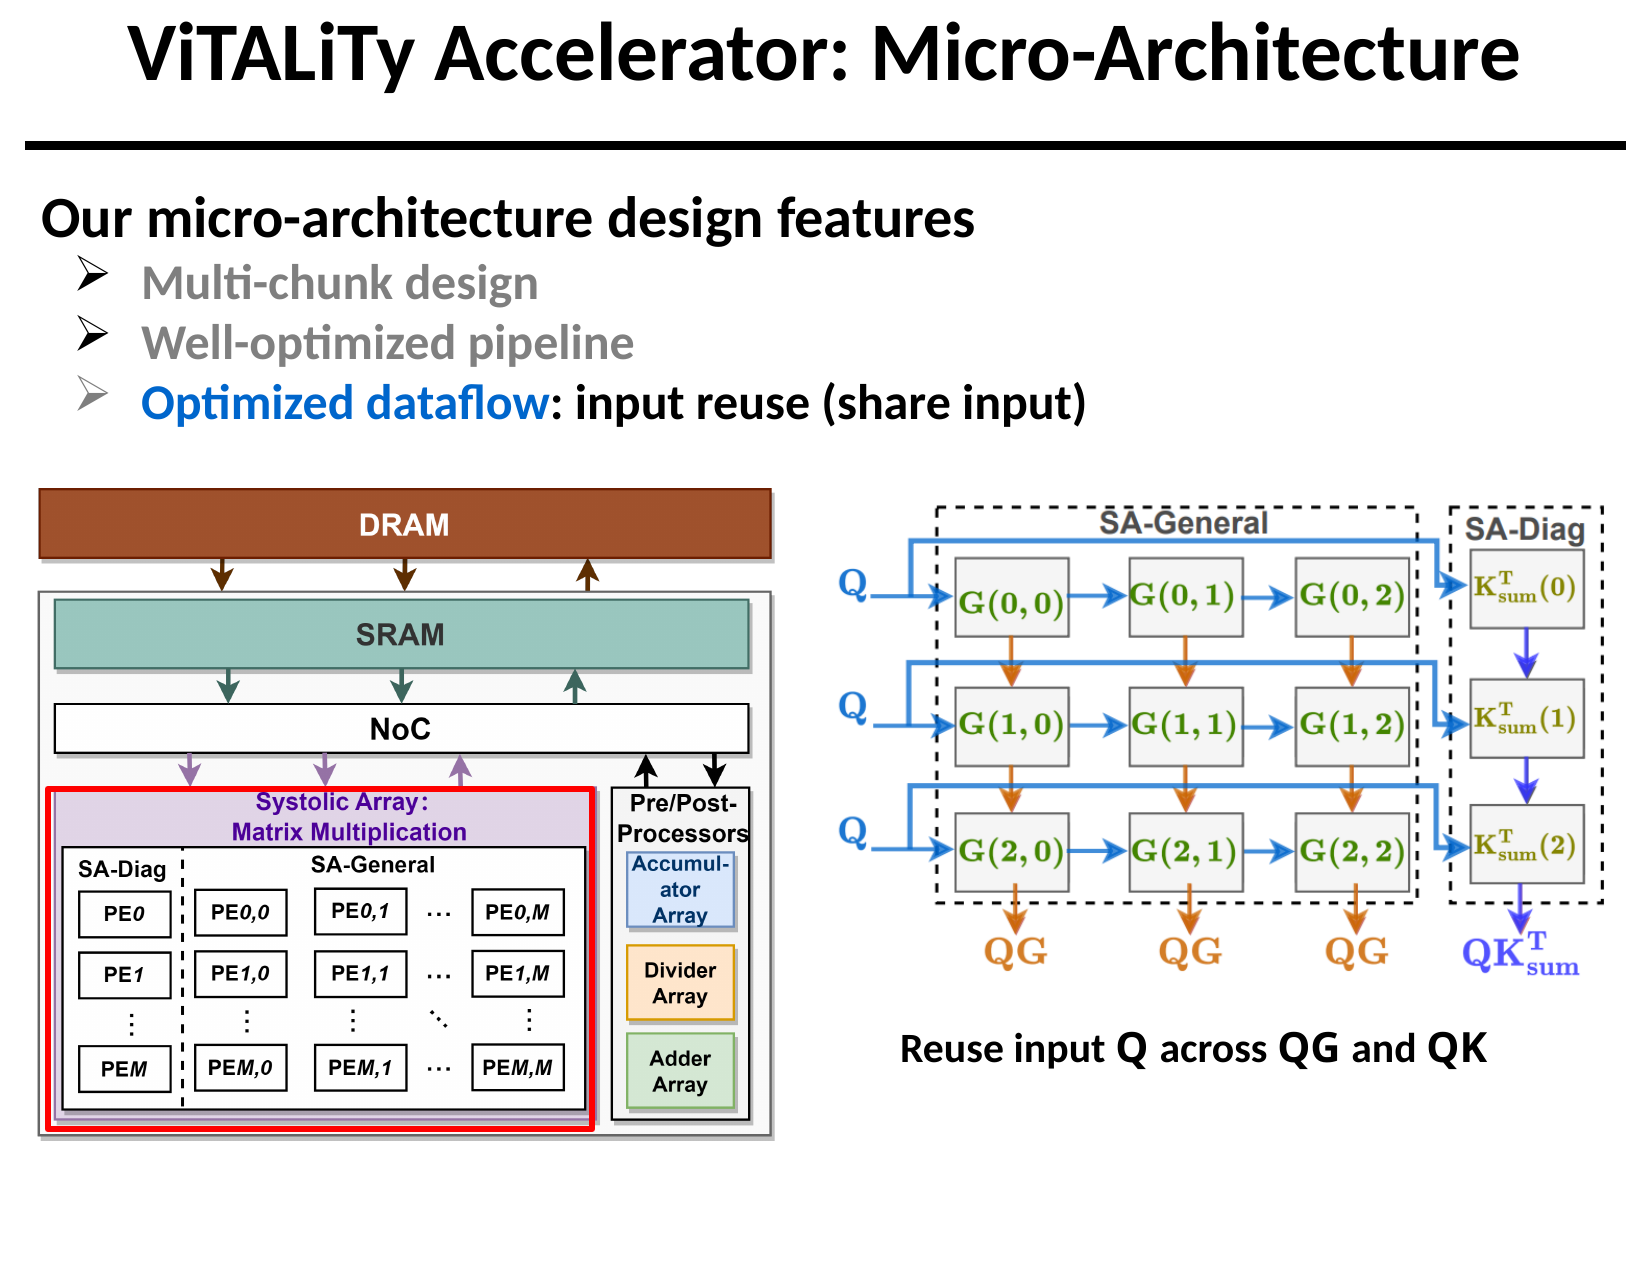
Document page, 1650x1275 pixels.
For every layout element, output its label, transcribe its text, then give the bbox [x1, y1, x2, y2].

text_box Our micro-architecture design features Multi-chunk design Well-optimized pipeline Optimized dataflow: input reuse (share input) [0, 171, 1650, 437]
text_box Reuse input Q across QG and QK [808, 1012, 1627, 1078]
picture [23, 473, 1628, 1157]
title ViTALiTy Accelerator: Micro-Architecture [0, 0, 1650, 146]
